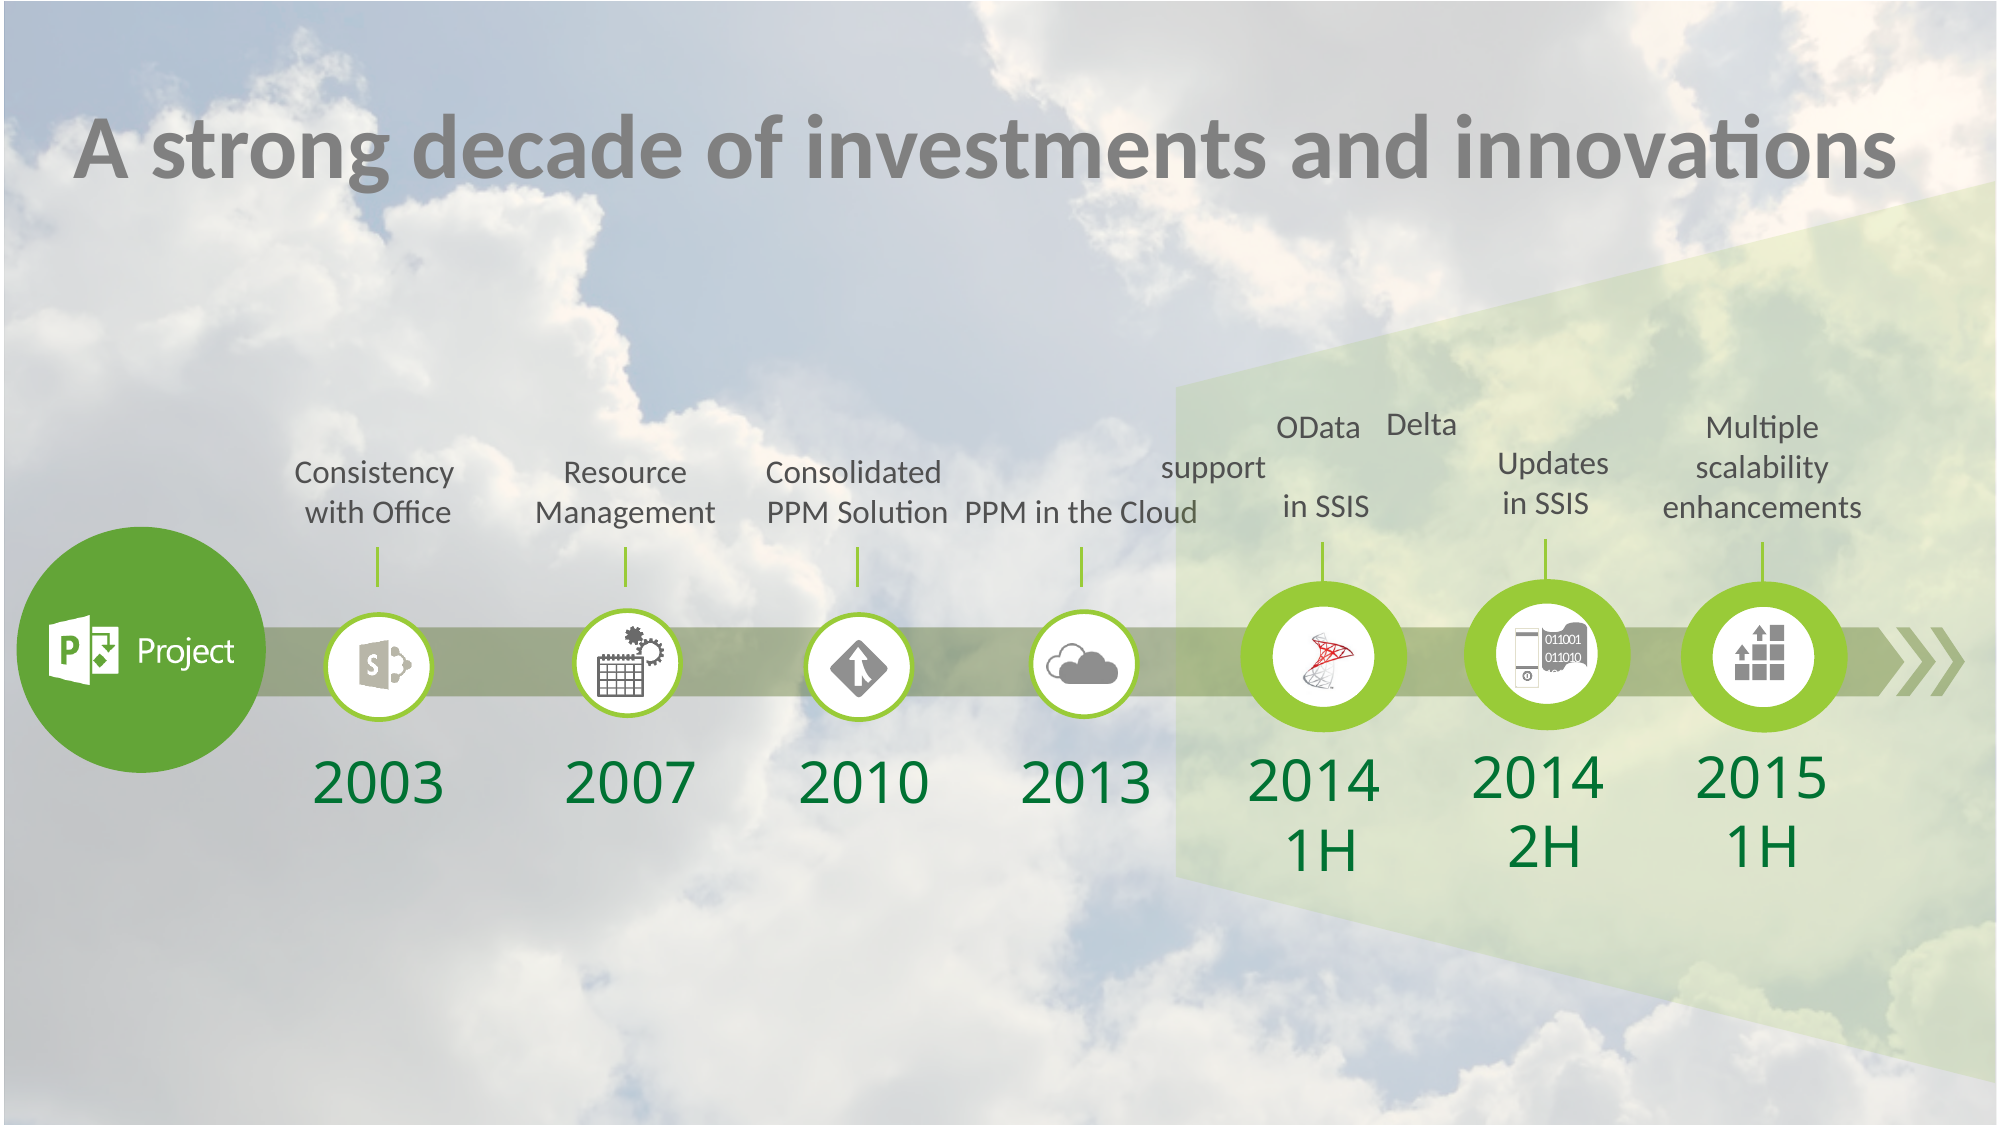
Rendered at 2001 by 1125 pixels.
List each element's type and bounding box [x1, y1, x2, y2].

text_box [1383, 372, 1709, 892]
text_box [1159, 375, 1485, 895]
text_box [761, 381, 954, 826]
text_box [206, 381, 550, 826]
text_box [954, 381, 1159, 826]
text_box [1709, 376, 1925, 892]
text_box [16, 526, 206, 773]
picture [4, 1, 1996, 1125]
text_box [550, 381, 761, 826]
text_box [1925, 627, 1965, 697]
